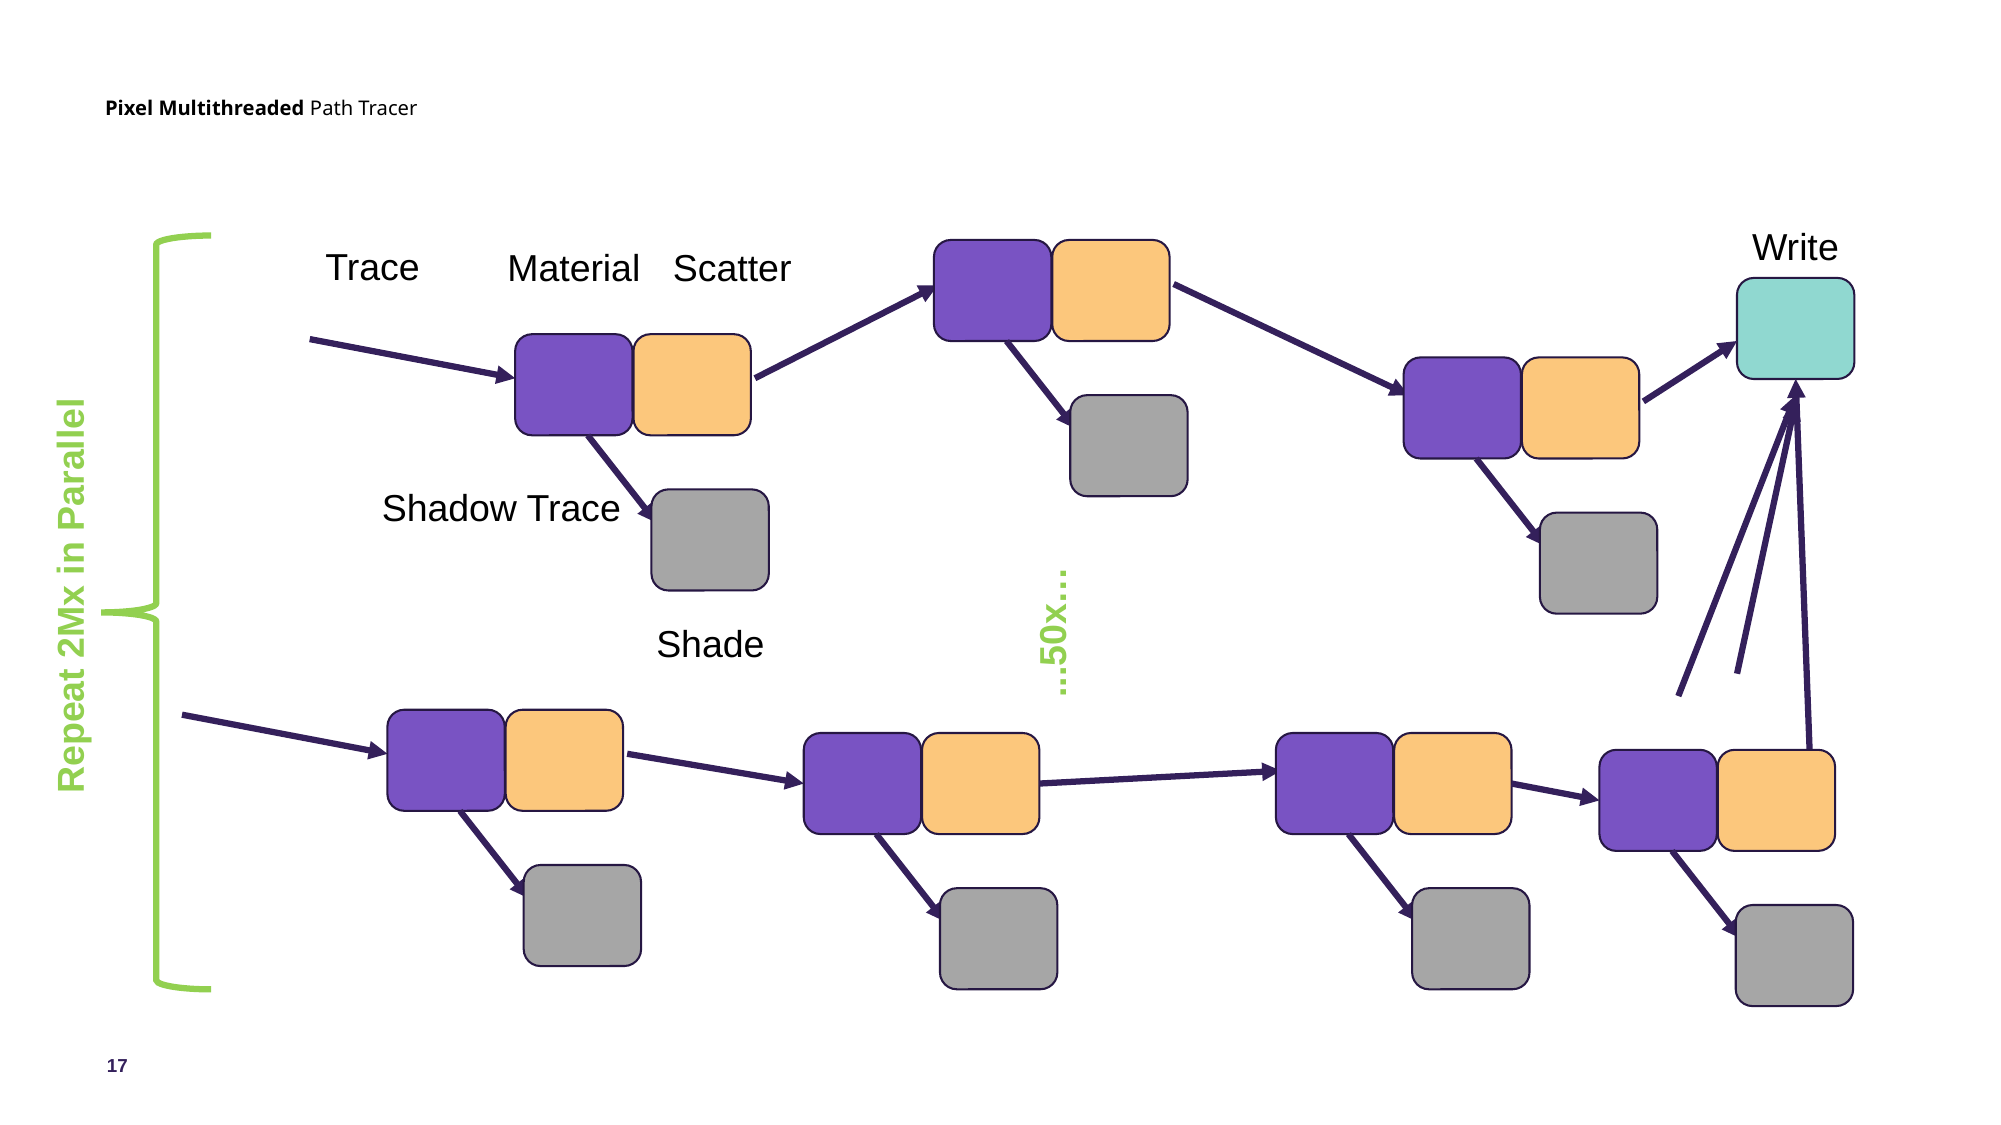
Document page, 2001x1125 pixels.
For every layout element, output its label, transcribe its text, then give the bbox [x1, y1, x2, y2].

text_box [1039, 770, 1281, 784]
text_box [1274, 731, 1394, 836]
text_box [1716, 748, 1837, 852]
text_box [1538, 511, 1659, 615]
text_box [627, 753, 804, 784]
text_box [459, 810, 529, 899]
text_box [938, 887, 1059, 991]
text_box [1006, 341, 1076, 429]
text_box Scatter [658, 236, 807, 297]
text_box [1643, 341, 1737, 402]
text_box [1735, 276, 1856, 381]
text_box [522, 863, 643, 968]
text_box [1511, 783, 1600, 801]
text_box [876, 834, 945, 922]
text_box [932, 238, 1052, 343]
text_box [1598, 748, 1717, 852]
text_box [101, 234, 212, 990]
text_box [181, 714, 388, 754]
text_box [504, 708, 625, 812]
text_box ...50x… [1021, 551, 1081, 713]
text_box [1348, 834, 1418, 922]
text_box [1402, 356, 1521, 460]
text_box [587, 435, 657, 523]
text_box Shadow Trace [367, 477, 636, 537]
text_box [386, 708, 505, 812]
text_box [1795, 378, 1810, 754]
text_box [1393, 731, 1513, 836]
text_box Trace [310, 235, 435, 296]
text_box [632, 333, 752, 437]
text_box [920, 731, 1041, 836]
text_box [650, 488, 770, 592]
text_box [802, 731, 922, 836]
text_box [1520, 356, 1641, 460]
text_box [1069, 394, 1189, 498]
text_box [754, 285, 938, 379]
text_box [1173, 283, 1409, 396]
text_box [309, 339, 516, 379]
slide_number 17 [106, 1034, 179, 1095]
text_box [514, 333, 633, 437]
text_box Write [1737, 215, 1854, 276]
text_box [1671, 850, 1741, 939]
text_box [1678, 395, 1796, 697]
text_box [1411, 887, 1531, 991]
text_box Repeat 2Mx in Parallel [39, 382, 99, 809]
text_box Shade [641, 613, 780, 673]
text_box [1476, 458, 1545, 546]
text_box [1051, 238, 1171, 343]
title Pixel Multithreaded Path Tracer [105, 22, 1749, 195]
text_box Material [492, 236, 656, 297]
text_box [1734, 903, 1855, 1008]
